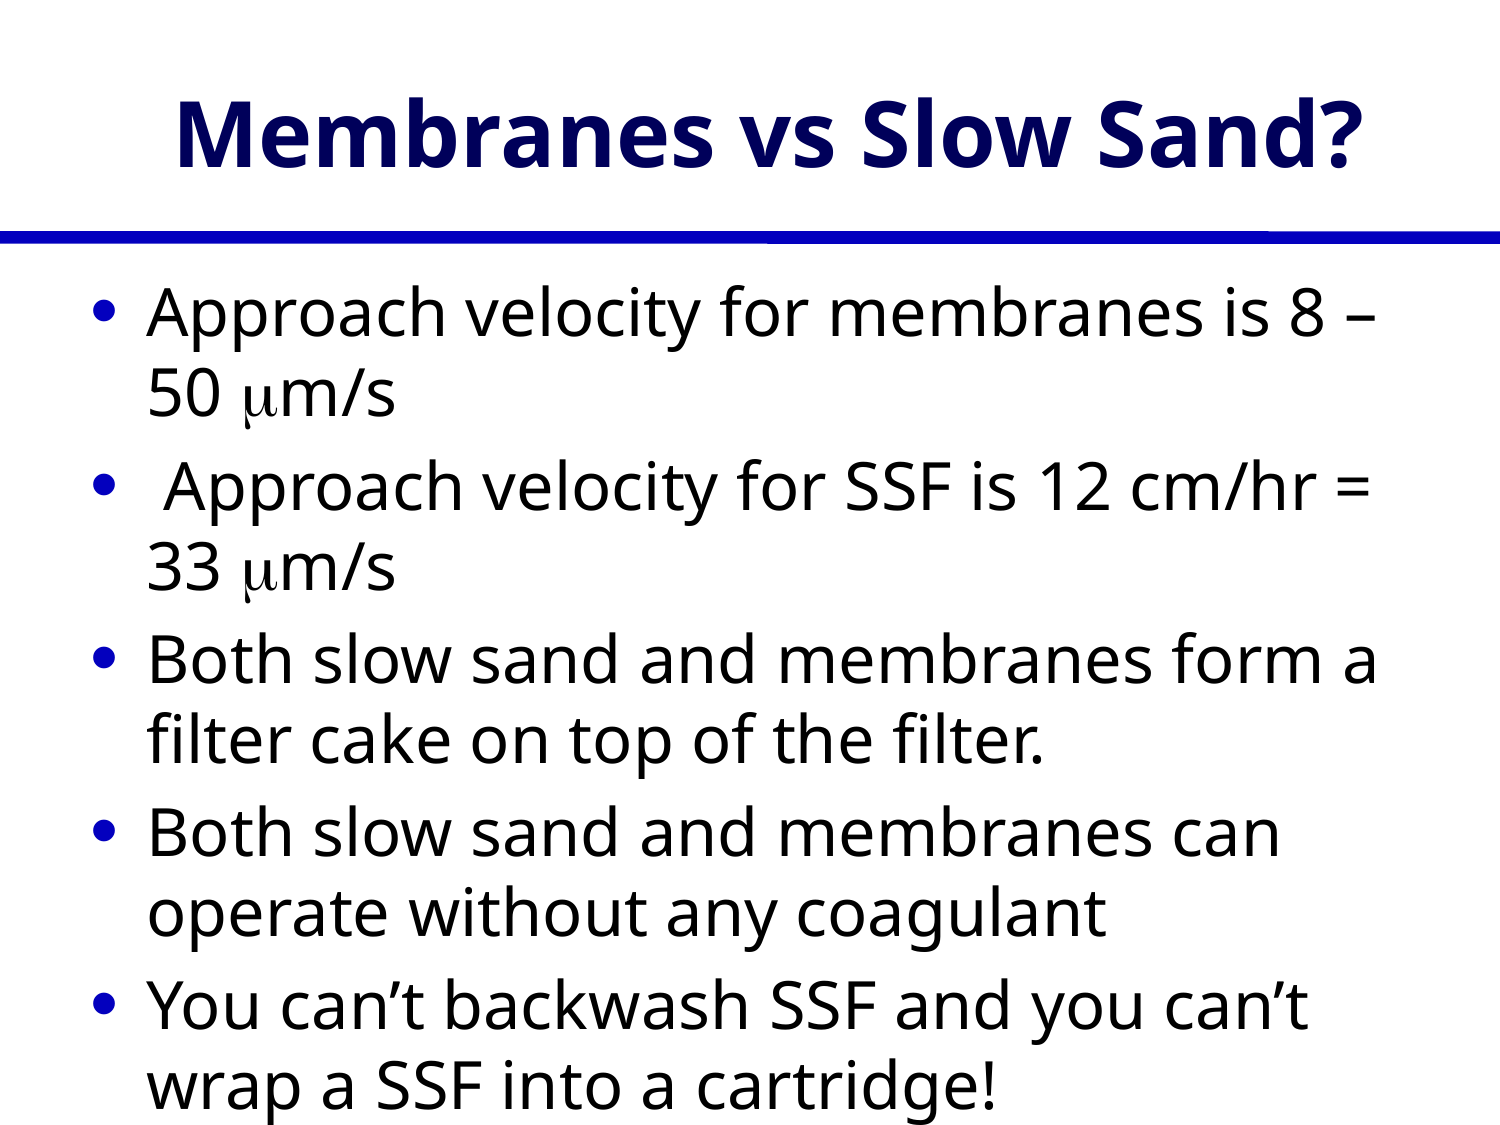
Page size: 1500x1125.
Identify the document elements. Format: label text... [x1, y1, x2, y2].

title Membranes vs Slow Sand? [75, 37, 1463, 225]
list Approach velocity for membranes is 8 – 50 mm/s Approach velocity for SSF is 12 cm/hr = 33 mm/s Both slow sand and membranes form a filter cake on top of the filter. Both slow sand and membranes can operate without any coagulant You can’t backwash SSF and you can’t wrap a SSF into a cartridge! [74, 262, 1426, 1006]
